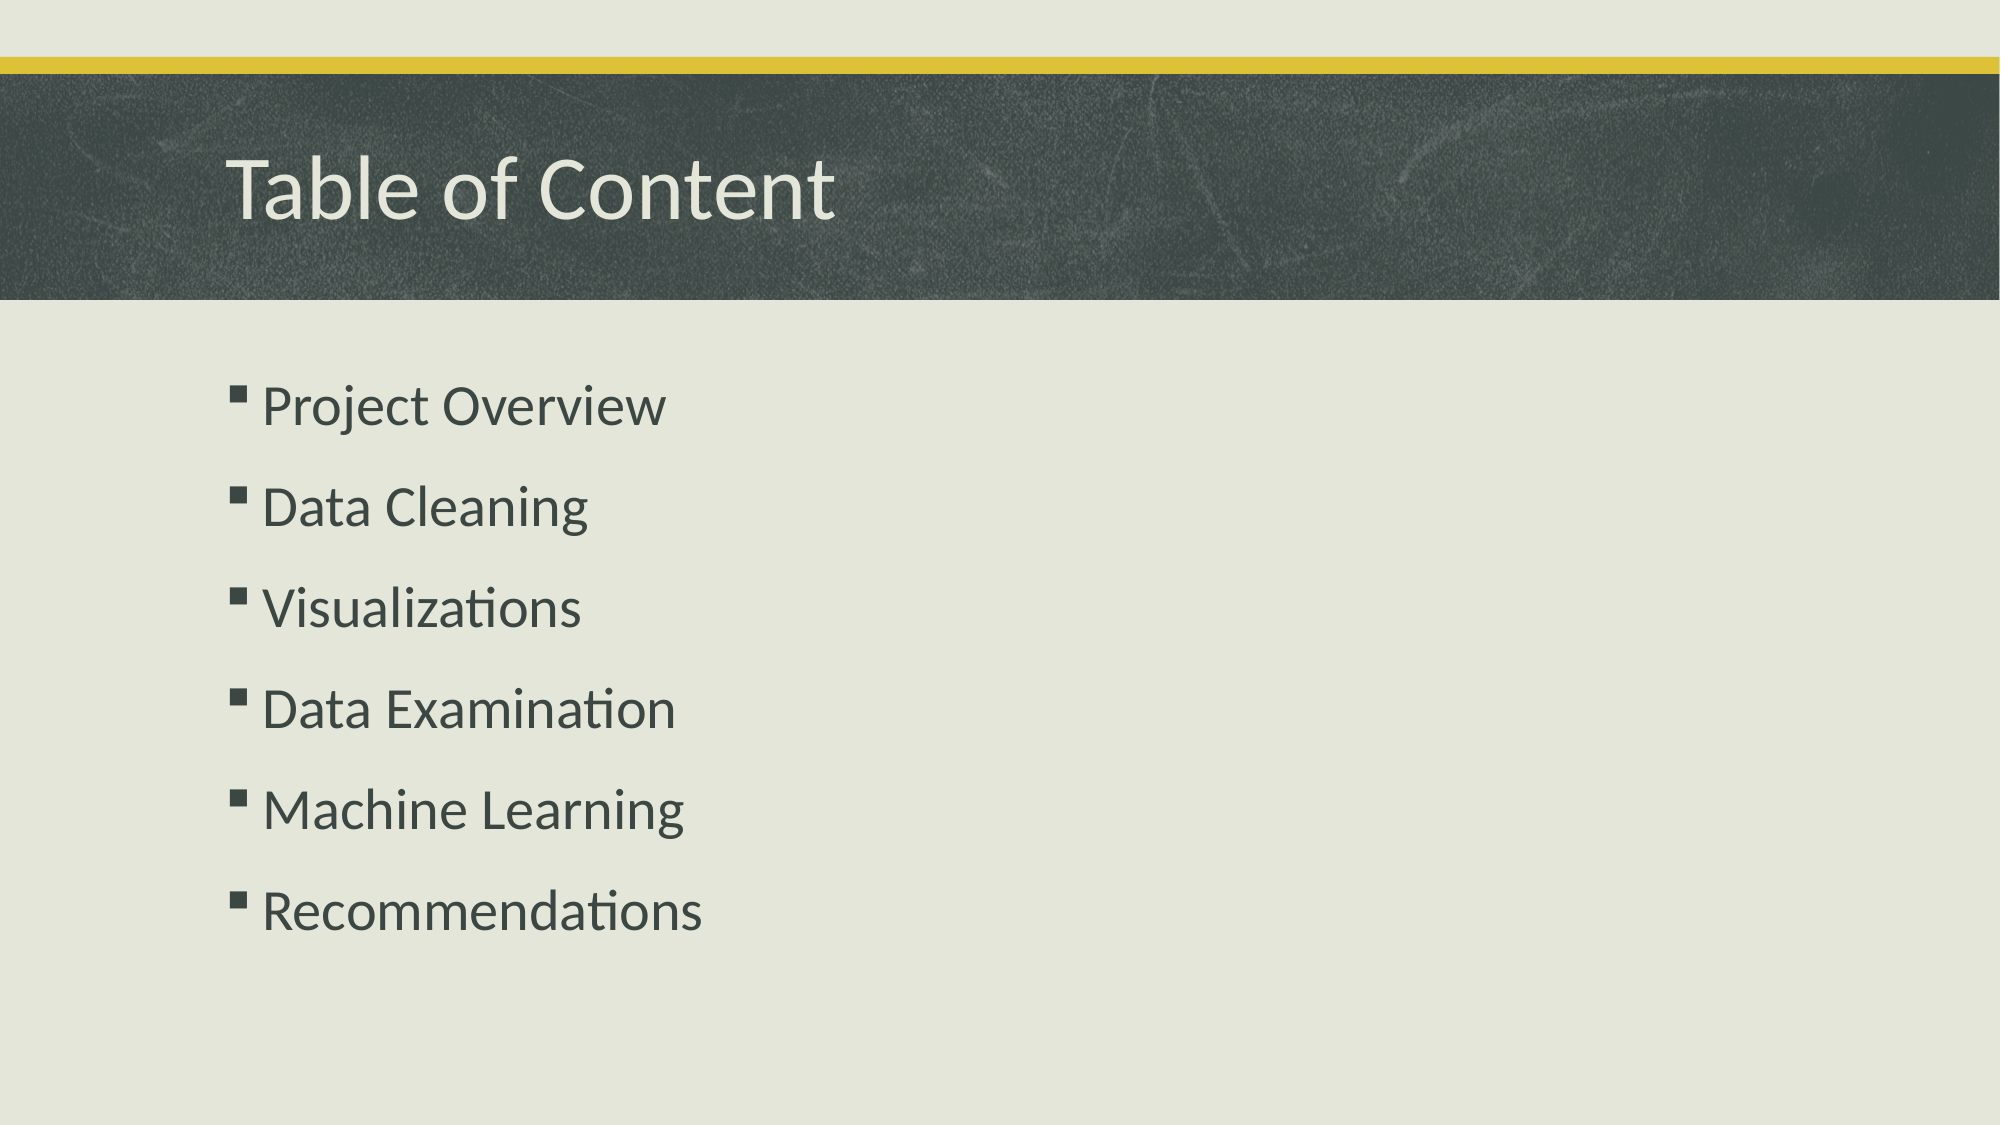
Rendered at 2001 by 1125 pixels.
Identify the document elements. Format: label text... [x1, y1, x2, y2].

picture [0, 74, 2000, 300]
title Table of Content [210, 76, 1790, 300]
list Project Overview Data Cleaning Visualizations Data Examination Machine Learning Recommendations [210, 359, 1790, 1014]
